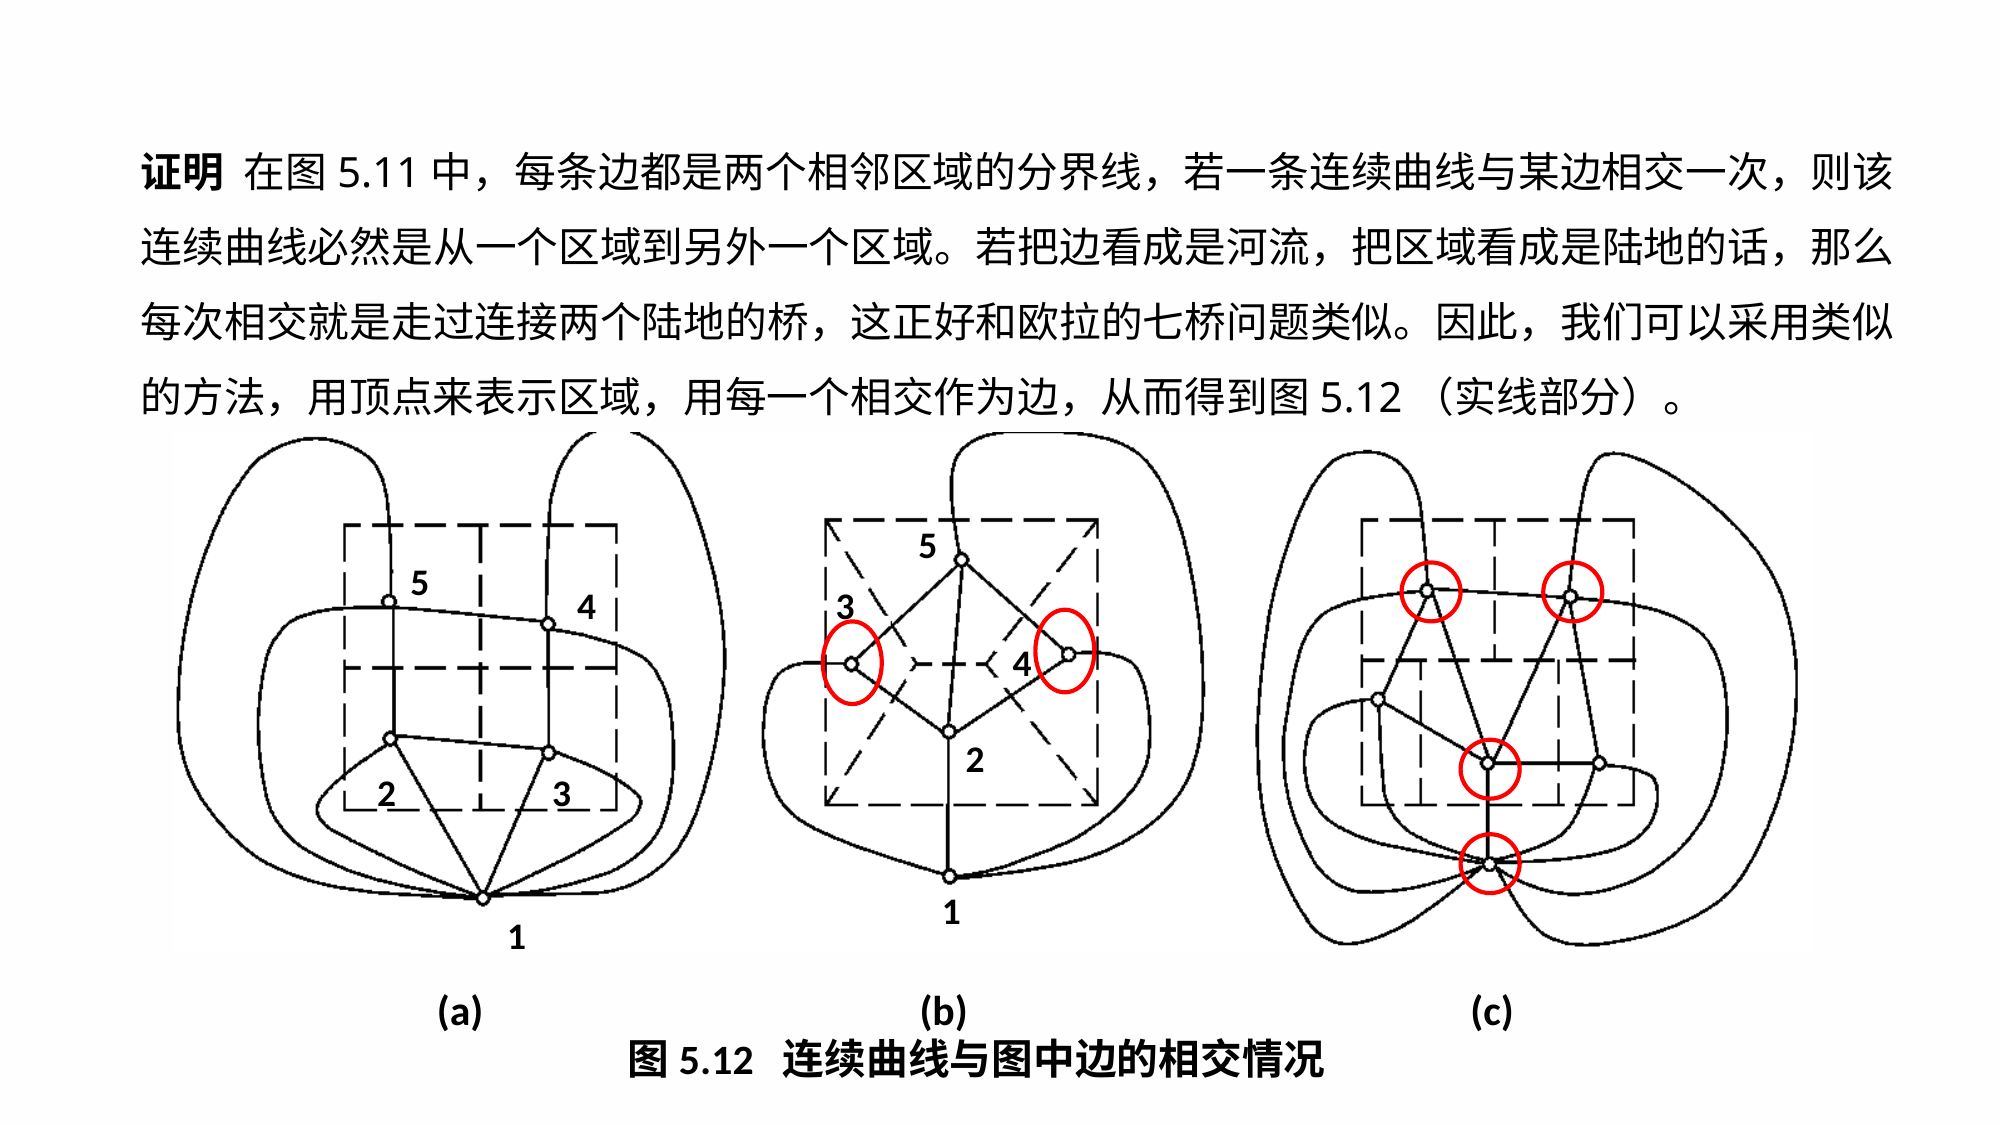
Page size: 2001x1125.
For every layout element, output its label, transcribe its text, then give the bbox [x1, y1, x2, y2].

text_box (a) (b) (c) 图5.12 连续曲线与图中边的相交情况 [267, 975, 1686, 1091]
list 证明 在图5.11中，每条边都是两个相邻区域的分界线，若一条连续曲线与某边相交一次，则该连续曲线必然是从一个区域到另外一个区域。若把边看成是河流，把区域看成是陆地的话，那么每次相交就是走过连接两个陆地的桥，这正好和欧拉的七桥问题类似。因此，我们可以采用类似的方法，用顶点来表示区域，用每一个相交作为边，从而得到图5.12（实线部分）。 [125, 113, 1910, 976]
picture [172, 432, 1813, 953]
